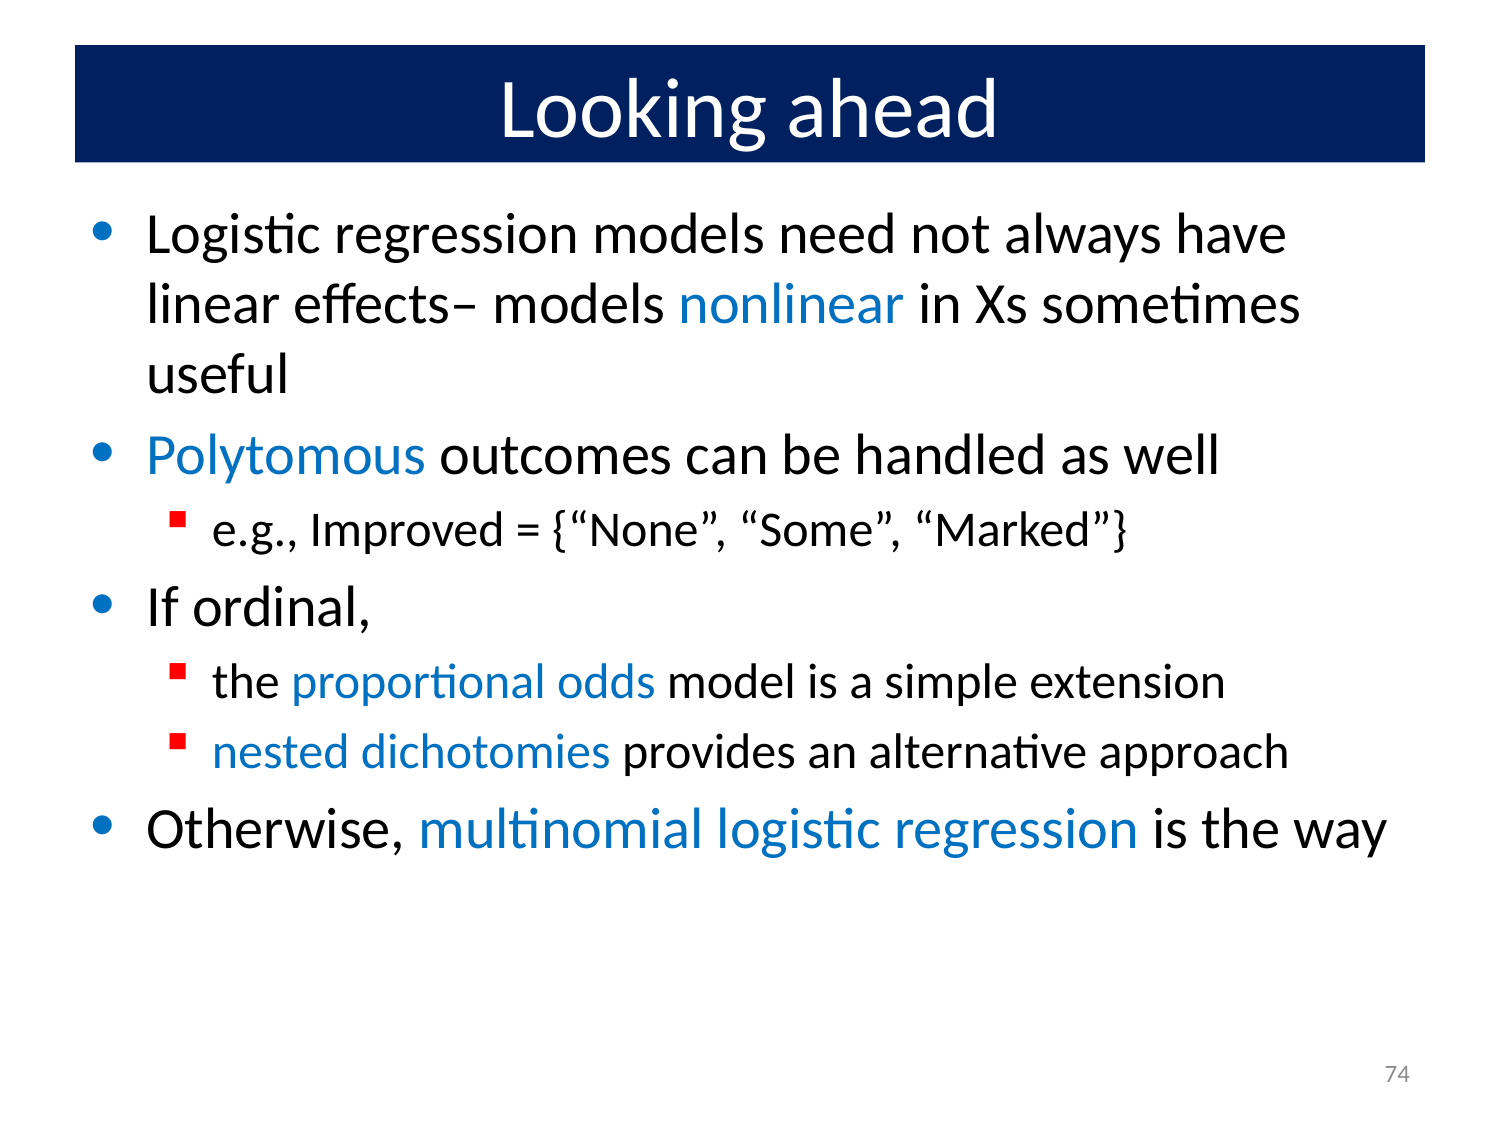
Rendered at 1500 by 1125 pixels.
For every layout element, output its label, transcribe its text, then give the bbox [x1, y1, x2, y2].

title Looking ahead [75, 45, 1425, 163]
slide_number 74 [1074, 1042, 1425, 1103]
list Logistic regression models need not always have linear effects– models nonlinear in Xs sometimes useful Polytomous outcomes can be handled as well e.g., Improved = {“None”, “Some”, “Marked”} If ordinal, the proportional odds model is a simple extension nested dichotomies provides an alternative approach Otherwise, multinomial logistic regression is the way [75, 187, 1425, 1025]
